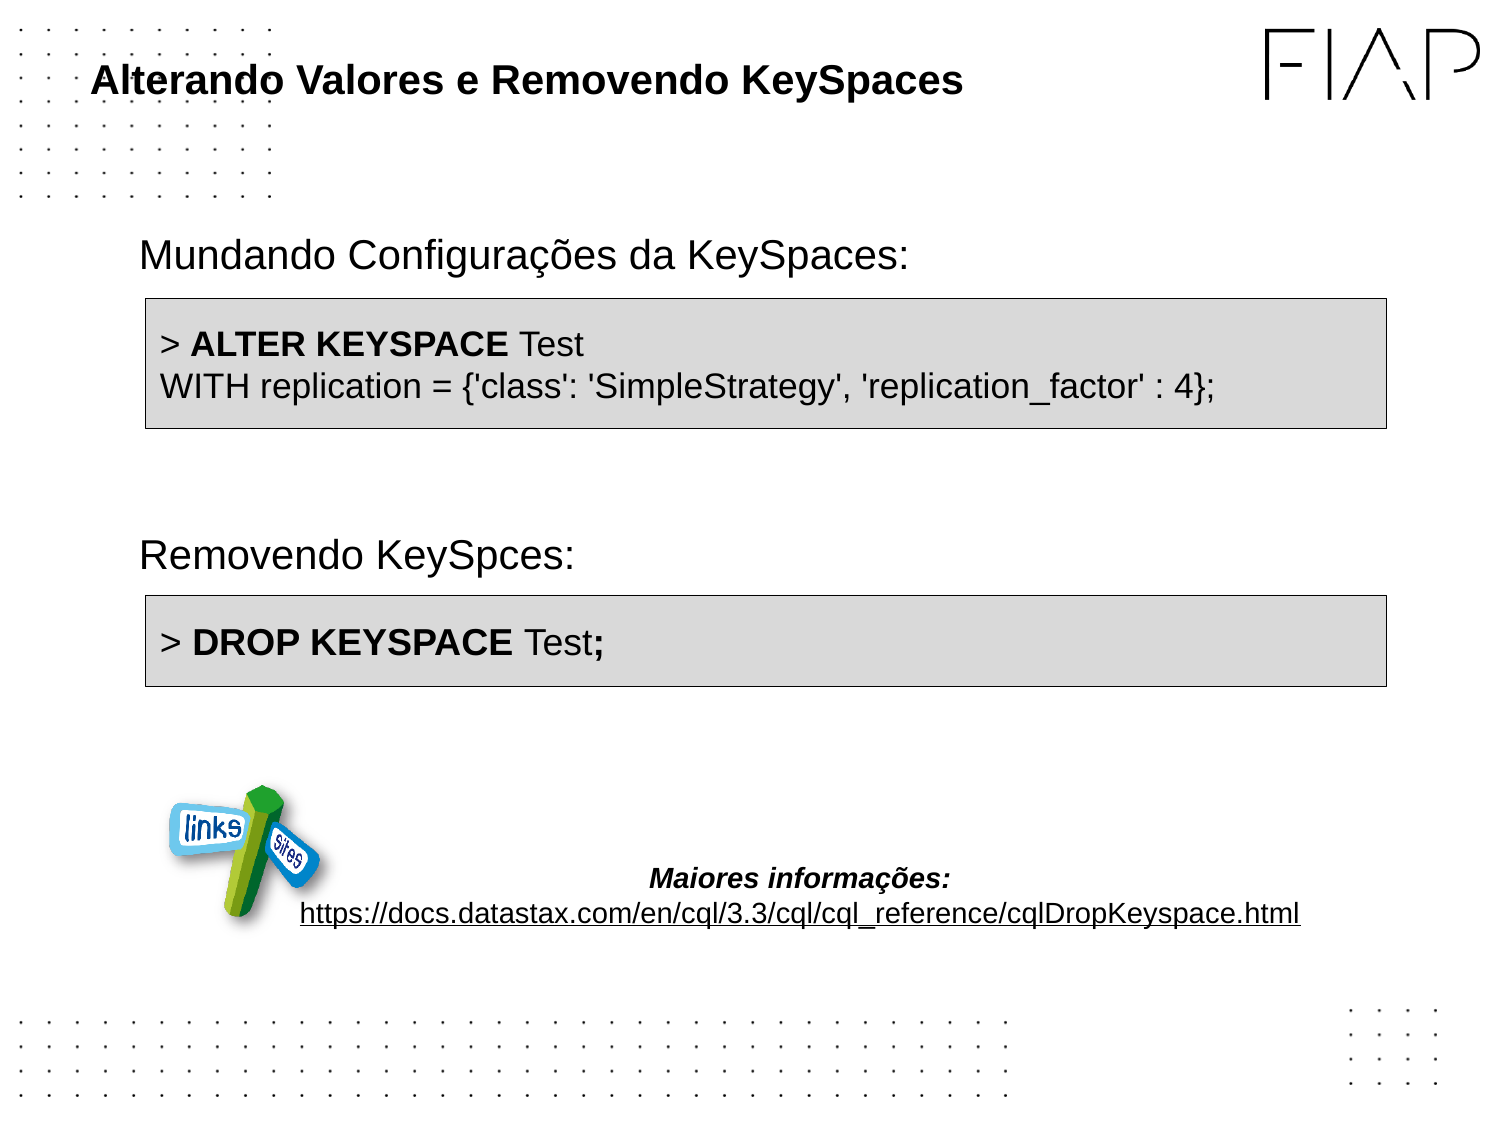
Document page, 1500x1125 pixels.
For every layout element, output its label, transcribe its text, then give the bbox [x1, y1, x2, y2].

picture [1344, 1007, 1437, 1085]
text_box > ALTER KEYSPACE Test WITH replication = {'class': 'SimpleStrategy', 'replication_factor' : 4}; [143, 296, 1388, 431]
text_box Mundando Configurações da KeySpaces: Removendo KeySpces: [123, 220, 1327, 586]
text_box > DROP KEYSPACE Test; [143, 593, 1388, 689]
picture [19, 28, 271, 198]
picture [19, 1019, 1007, 1097]
picture [1265, 28, 1480, 100]
title Alterando Valores e Removendo KeySpaces [75, 45, 1425, 233]
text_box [144, 771, 1464, 942]
